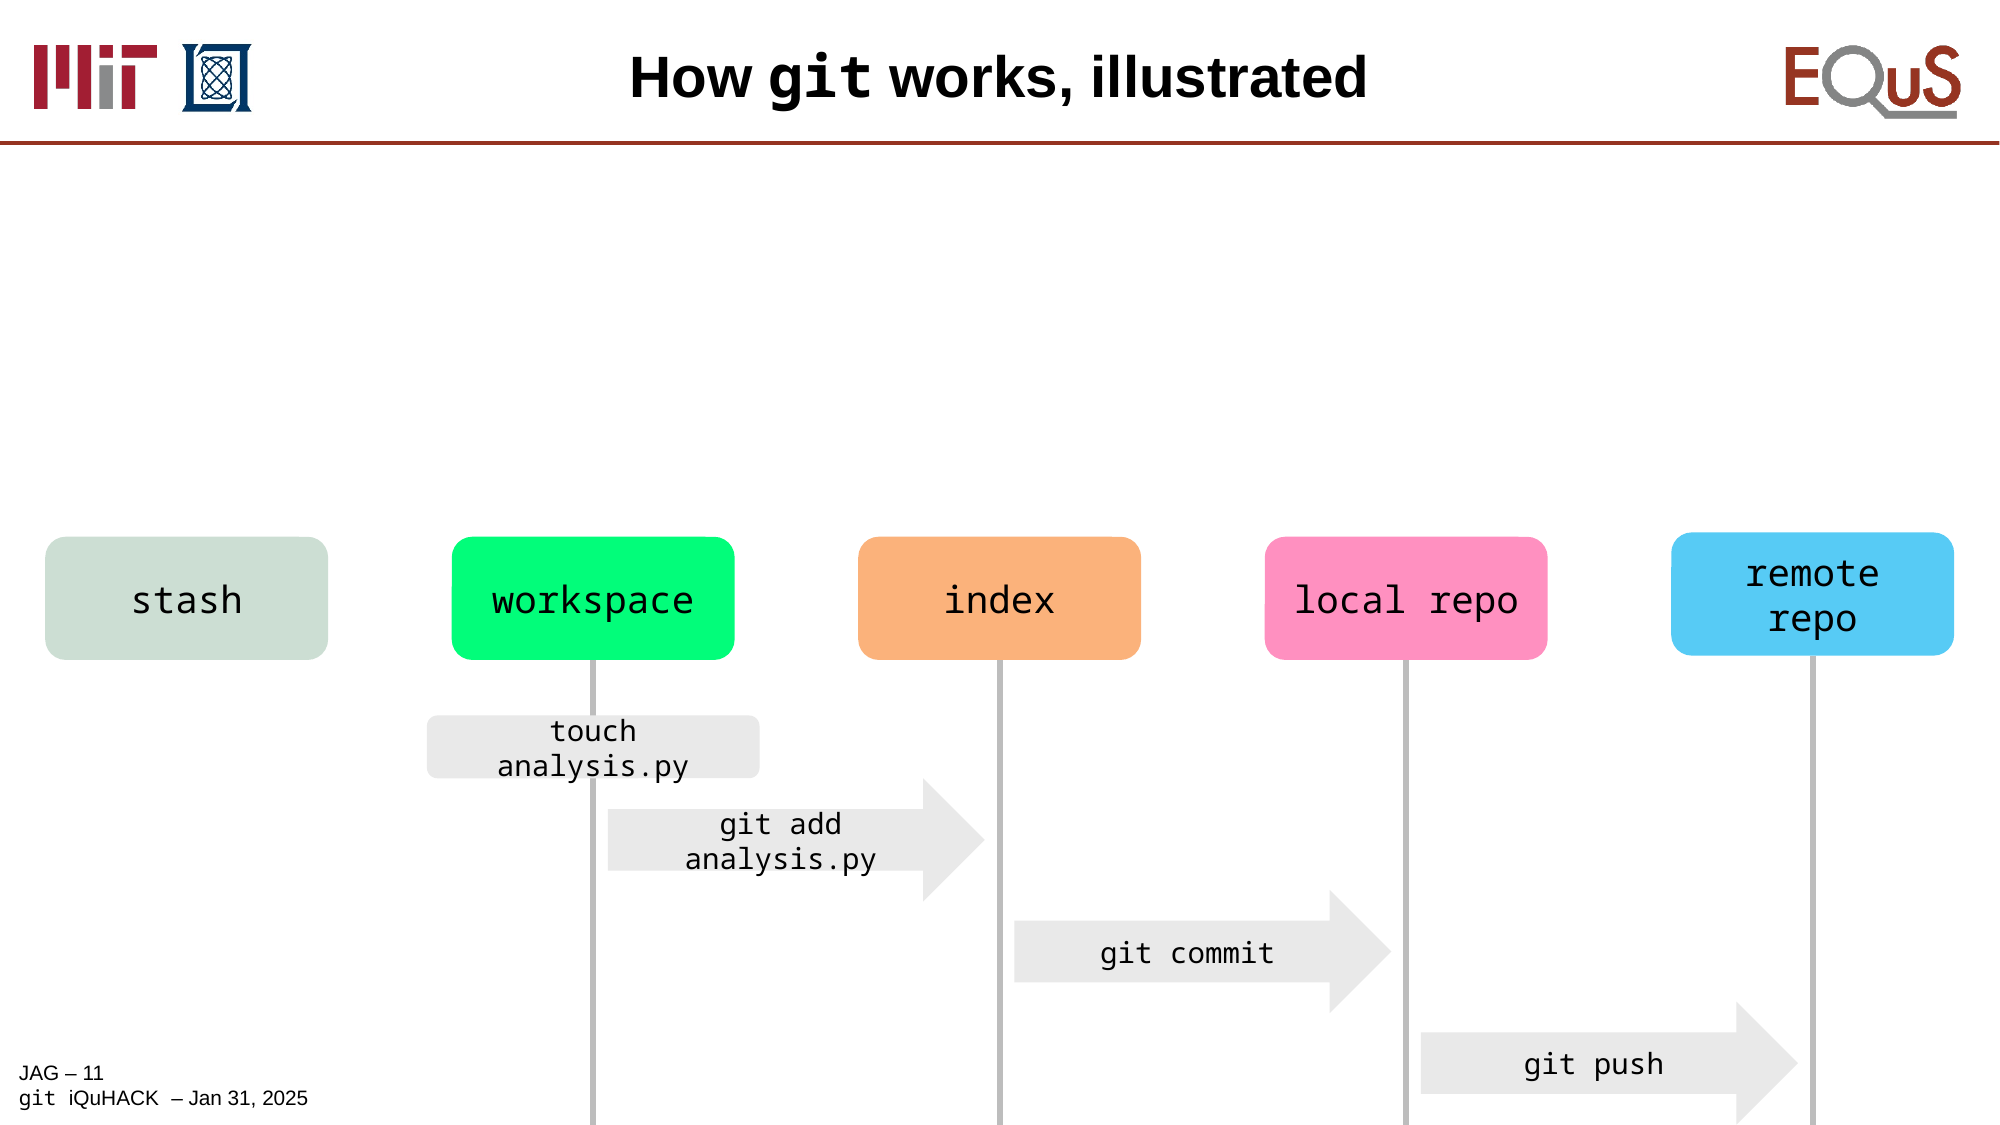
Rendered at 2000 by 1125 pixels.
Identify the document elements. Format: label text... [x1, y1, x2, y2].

text_box workspace [449, 534, 737, 663]
text_box remote repo [1669, 530, 1957, 658]
title How git works, illustrated [304, 26, 1696, 134]
text_box local repo [1262, 534, 1550, 663]
text_box git push [1418, 999, 1801, 1125]
text_box git add analysis.py [605, 776, 987, 904]
picture [34, 45, 157, 109]
text_box git commit [1012, 887, 1394, 1016]
text_box stash [43, 534, 331, 663]
text_box index [856, 534, 1144, 663]
text_box touch analysis.py [598, 713, 762, 781]
text_box touch analysis.py [424, 713, 588, 781]
picture [1777, 39, 1965, 127]
picture [178, 39, 254, 115]
